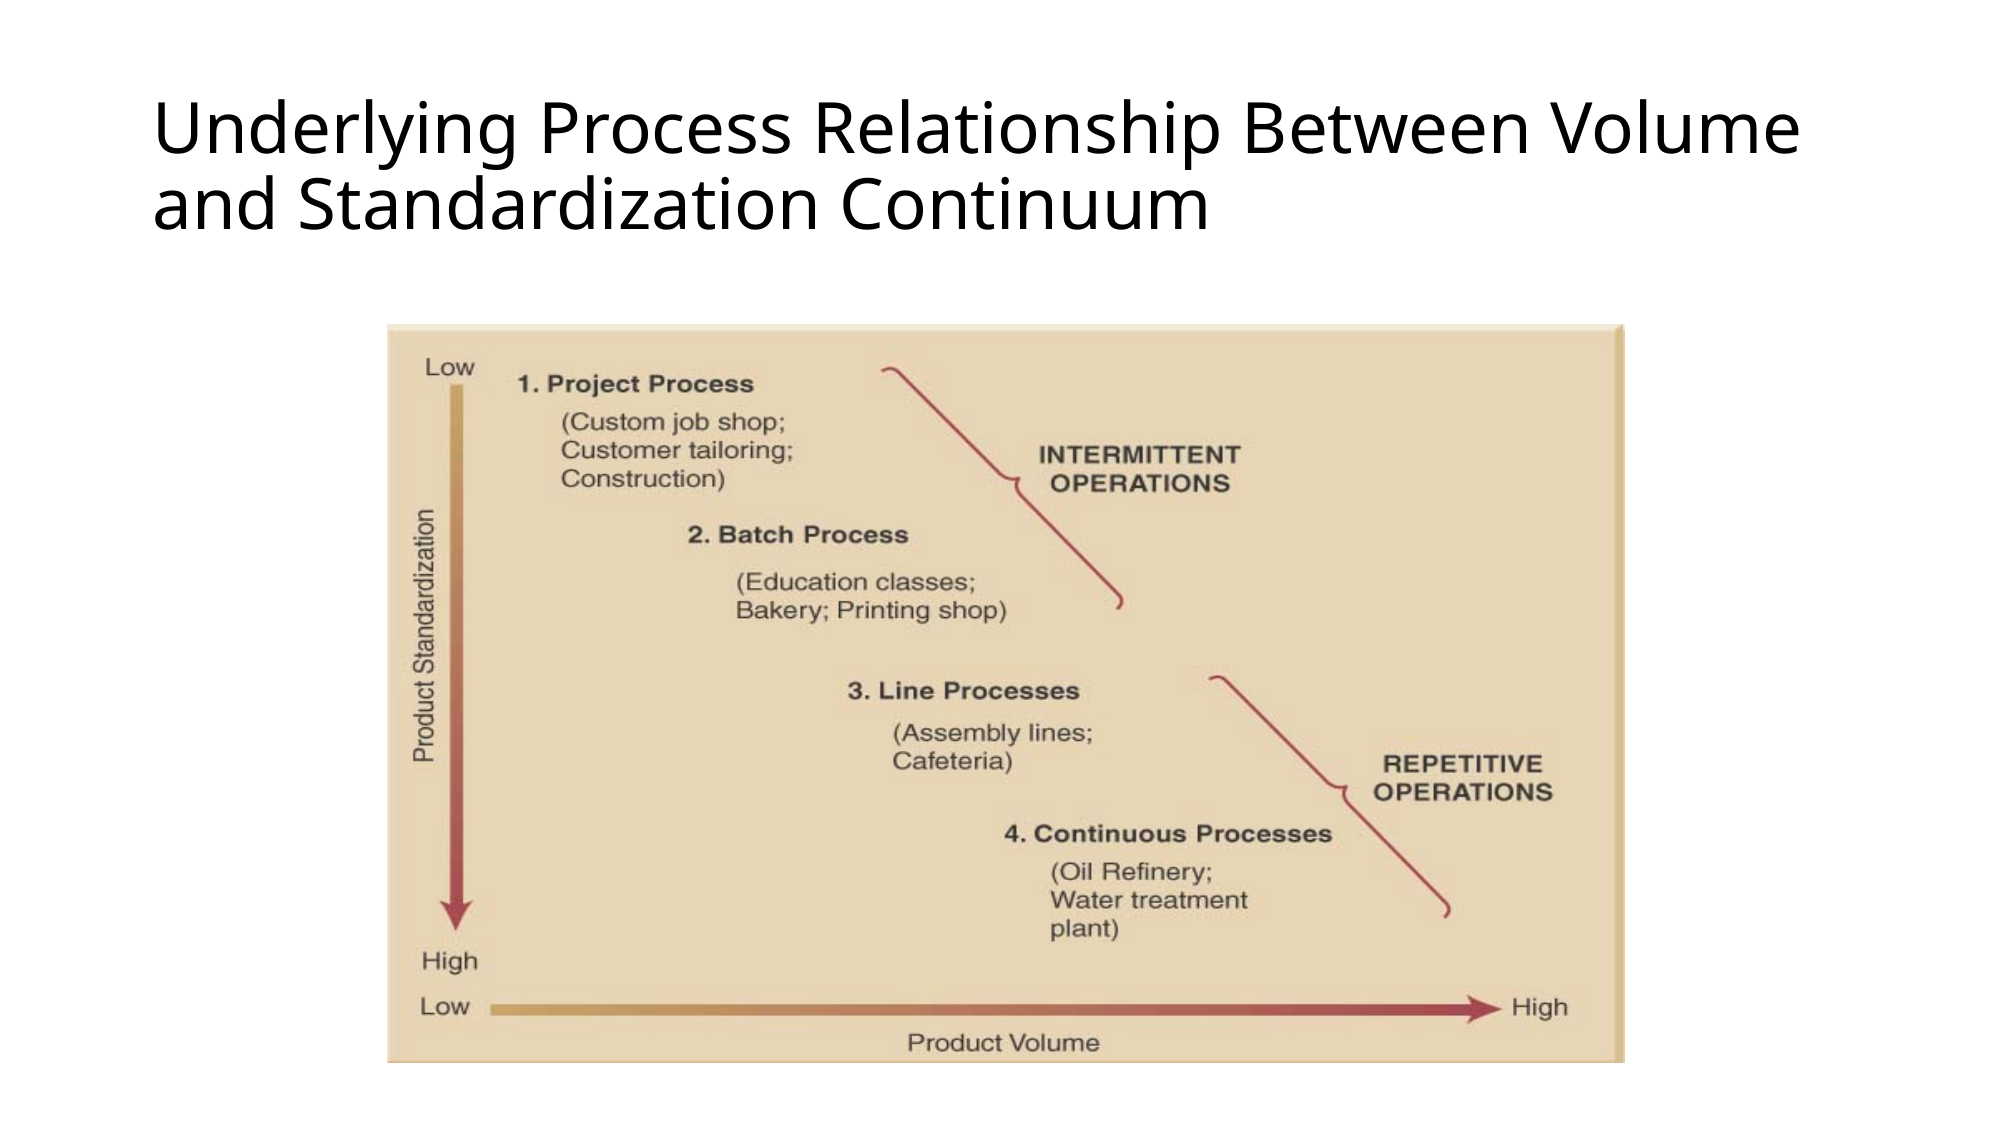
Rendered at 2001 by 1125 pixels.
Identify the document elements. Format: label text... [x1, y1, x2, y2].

title Underlying Process Relationship Between Volume and Standardization Continuum [137, 59, 1863, 278]
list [387, 324, 1625, 1063]
